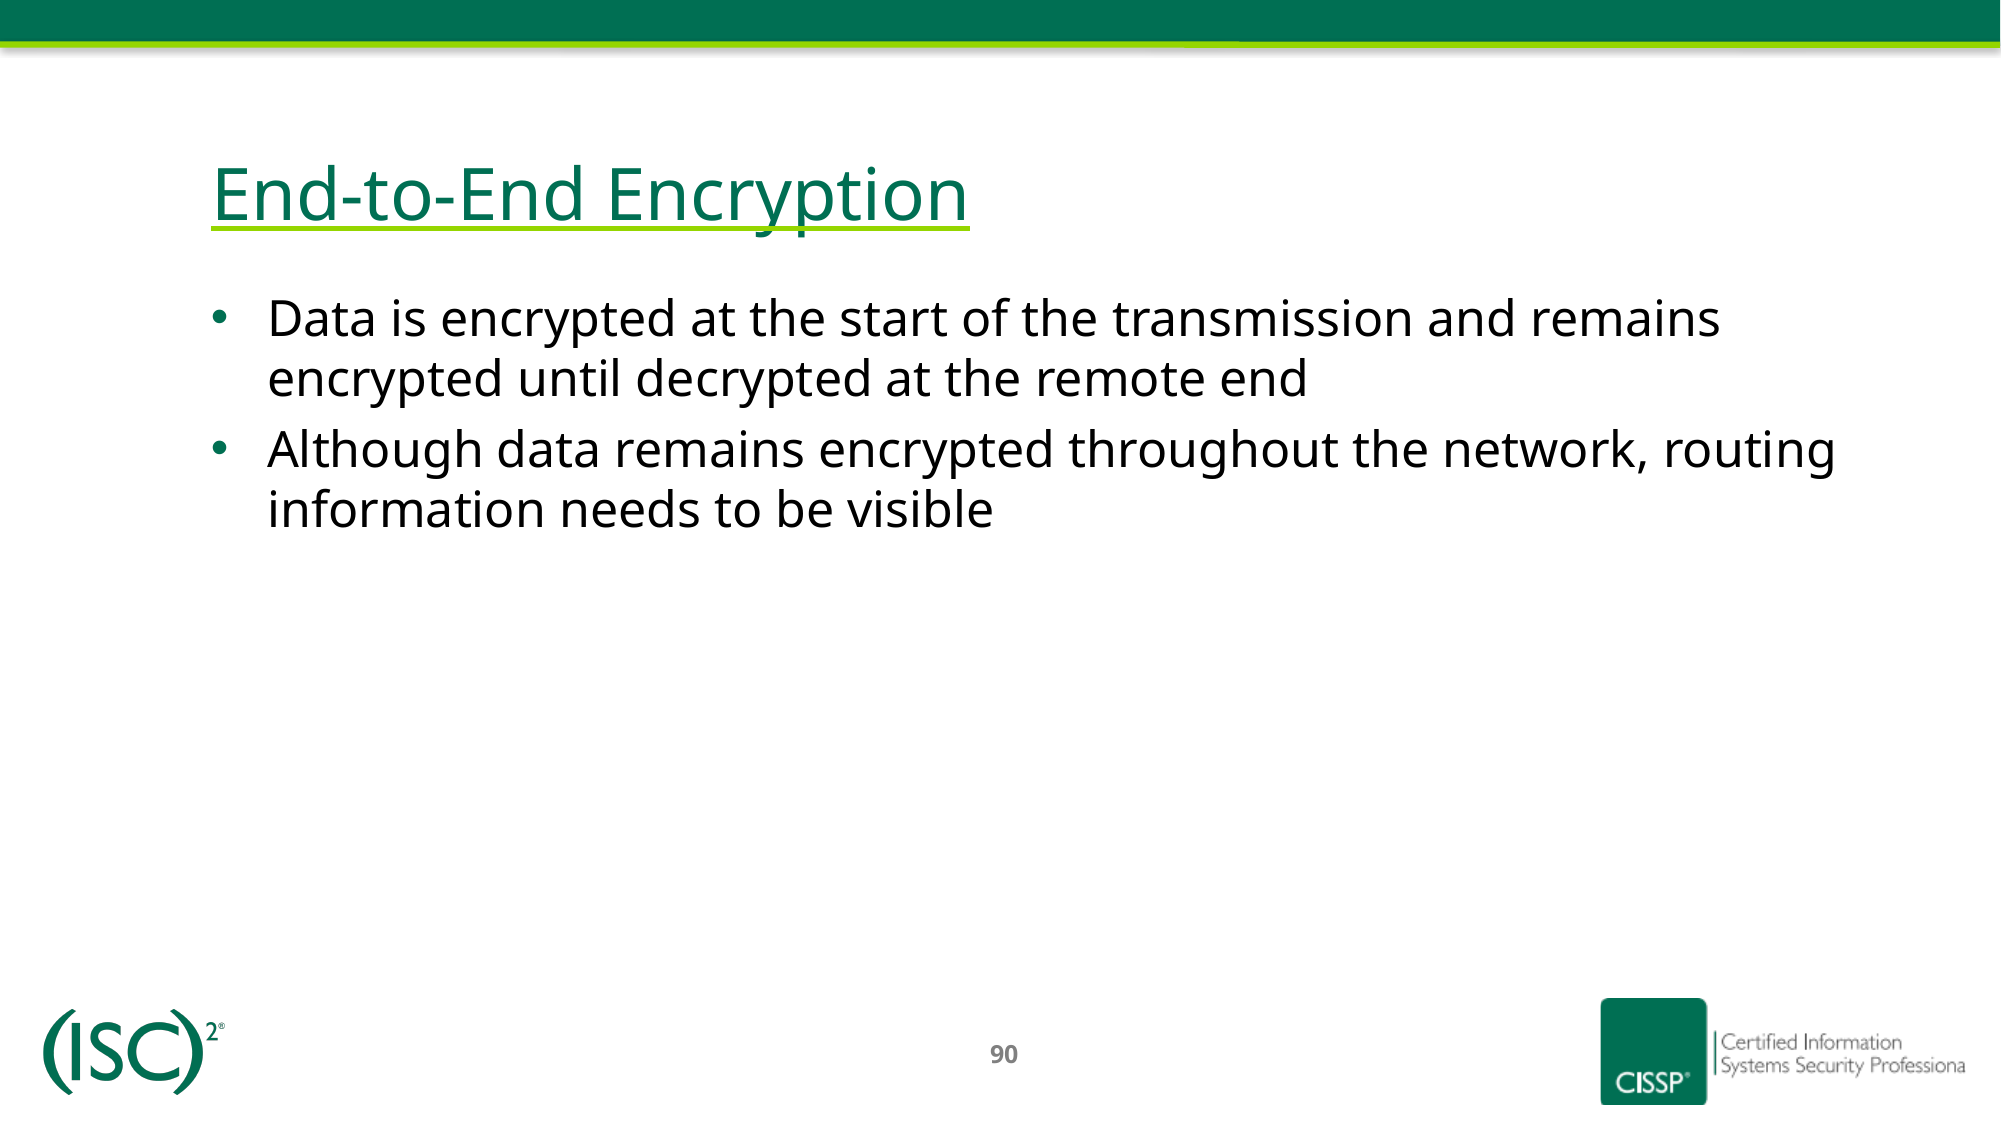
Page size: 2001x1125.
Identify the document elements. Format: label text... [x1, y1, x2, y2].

title End-to-End Encryption [196, 91, 1970, 280]
text_box Data is encrypted at the start of the transmission and remains encrypted until decrypted at the remote end Although data remains encrypted throughout the network, routing information needs to be visible [196, 279, 1856, 595]
picture [40, 1005, 228, 1099]
